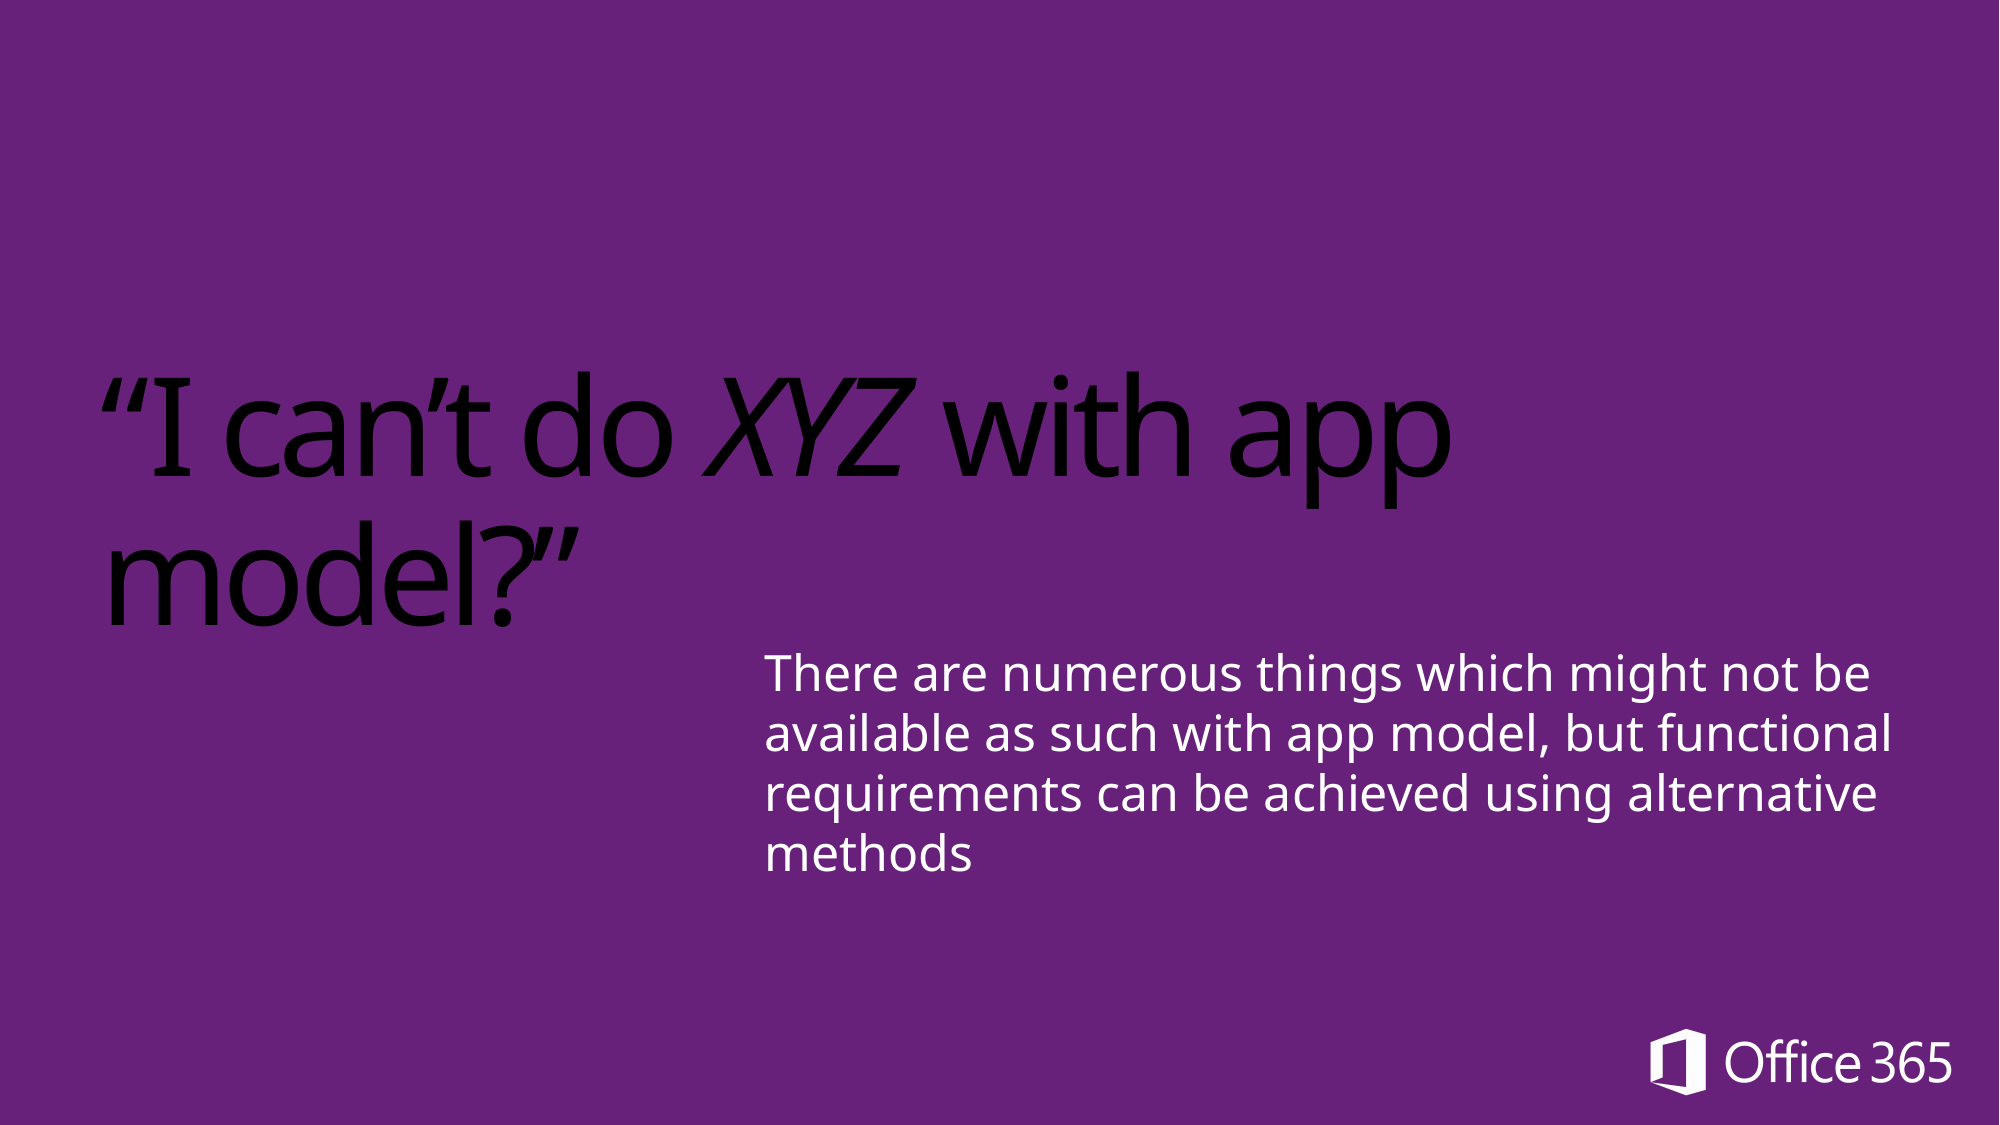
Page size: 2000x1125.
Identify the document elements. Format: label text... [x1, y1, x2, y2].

picture [1622, 1000, 1978, 1124]
text_box There are numerous things which might not be available as such with app model, but functional requirements can be achieved using alternative methods [749, 633, 2000, 889]
title “I can’t do XYZ with app model?” [85, 462, 1914, 663]
